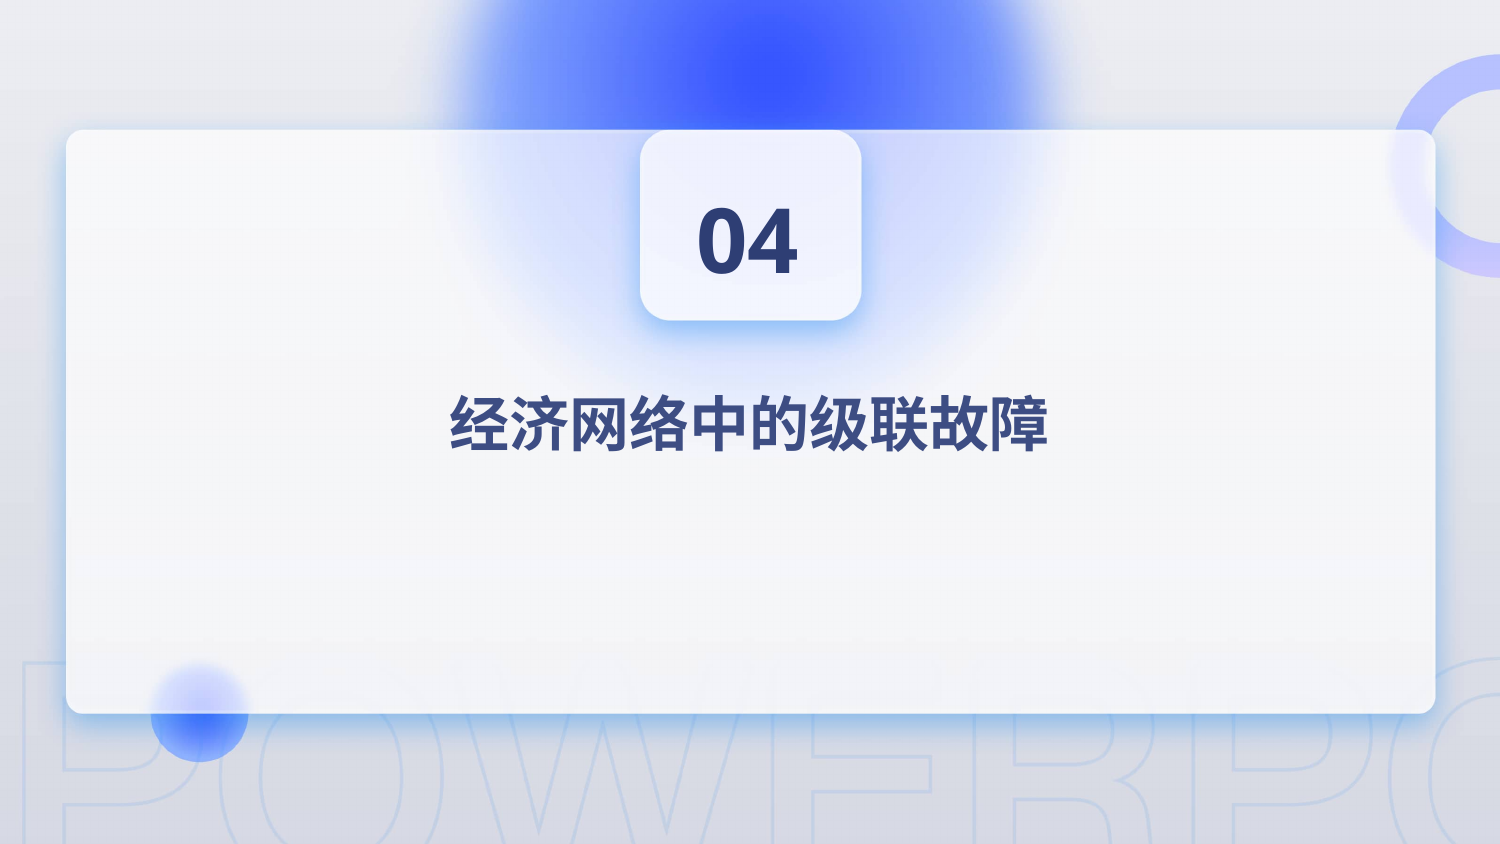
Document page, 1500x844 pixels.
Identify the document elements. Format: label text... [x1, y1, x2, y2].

text_box 04 [658, 168, 837, 308]
text_box 经济网络中的级联故障 [64, 361, 1434, 474]
picture [0, 0, 1500, 844]
